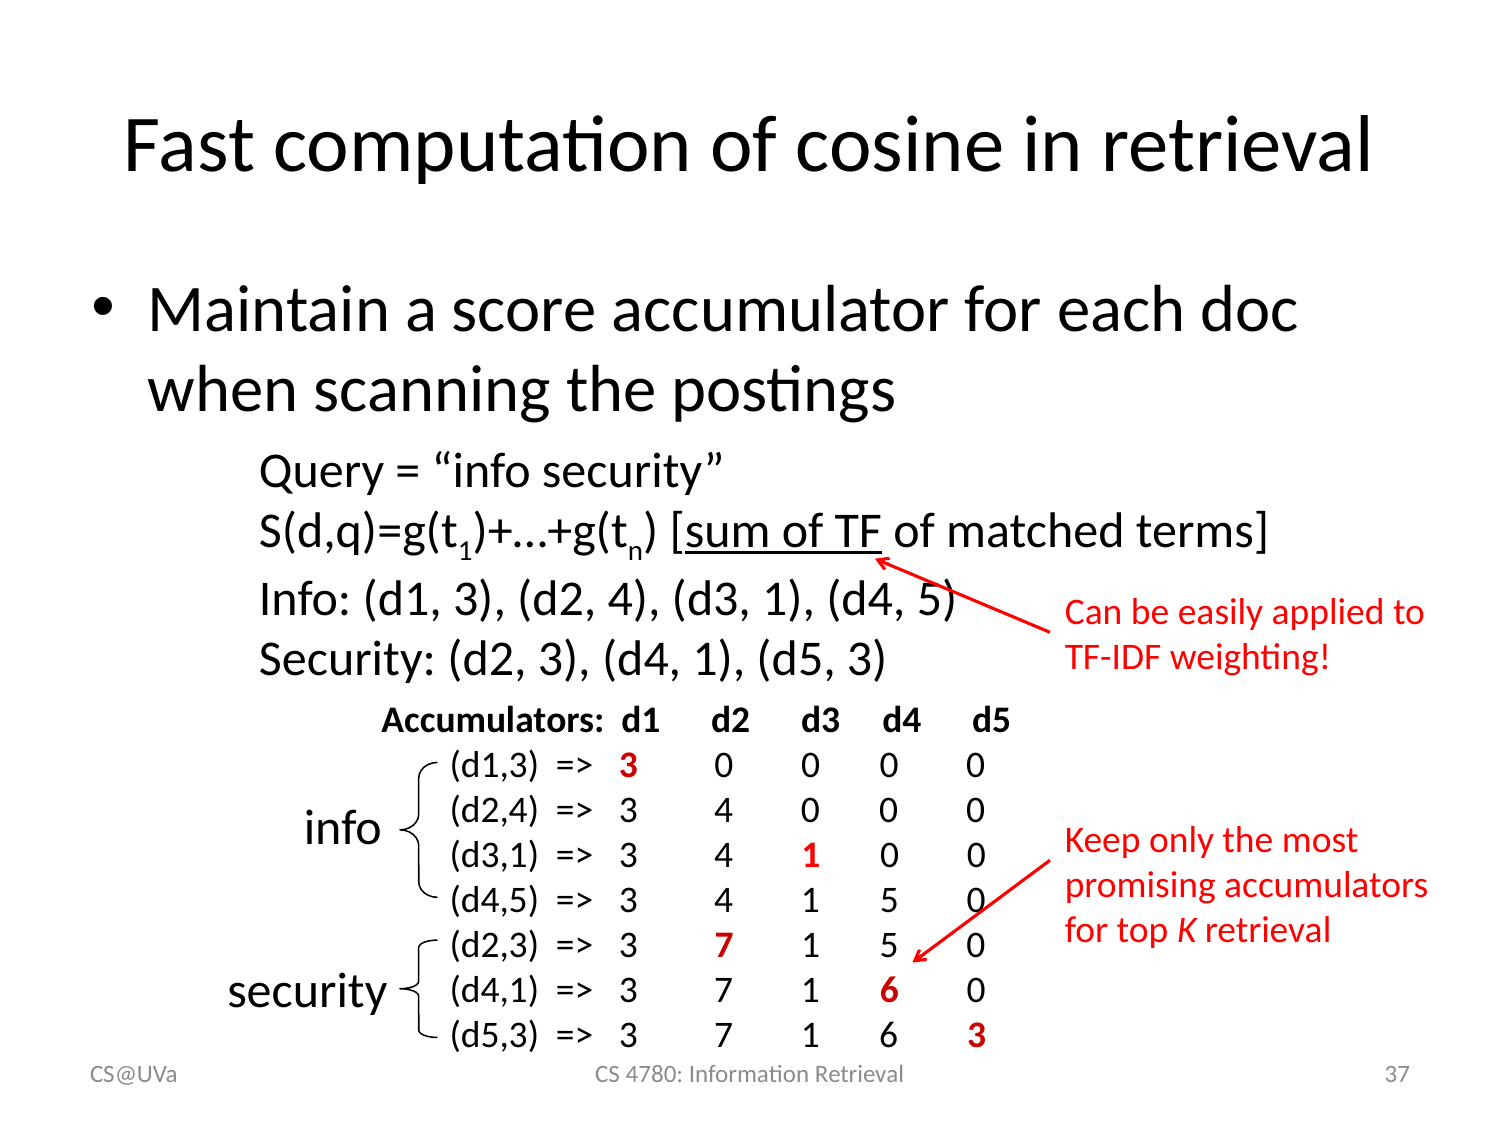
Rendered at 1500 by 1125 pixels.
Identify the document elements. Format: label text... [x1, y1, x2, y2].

list Maintain a score accumulator for each doc when scanning the postings [76, 257, 1427, 1000]
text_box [874, 558, 1463, 686]
title Fast computation of cosine in retrieval [75, 45, 1425, 233]
text_box Query = “info security” S(d,q)=g(t1)+…+g(tn) [sum of TF of matched terms] Info: (d1, 3), (d2, 4), (d3, 1), (d4, 5) Security: (d2, 3), (d4, 1), (d5, 3) [244, 429, 1285, 685]
slide_number CS@UVa [75, 1042, 207, 1103]
slide_number 37 [1074, 1042, 1425, 1103]
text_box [212, 687, 1032, 1112]
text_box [912, 807, 1463, 963]
